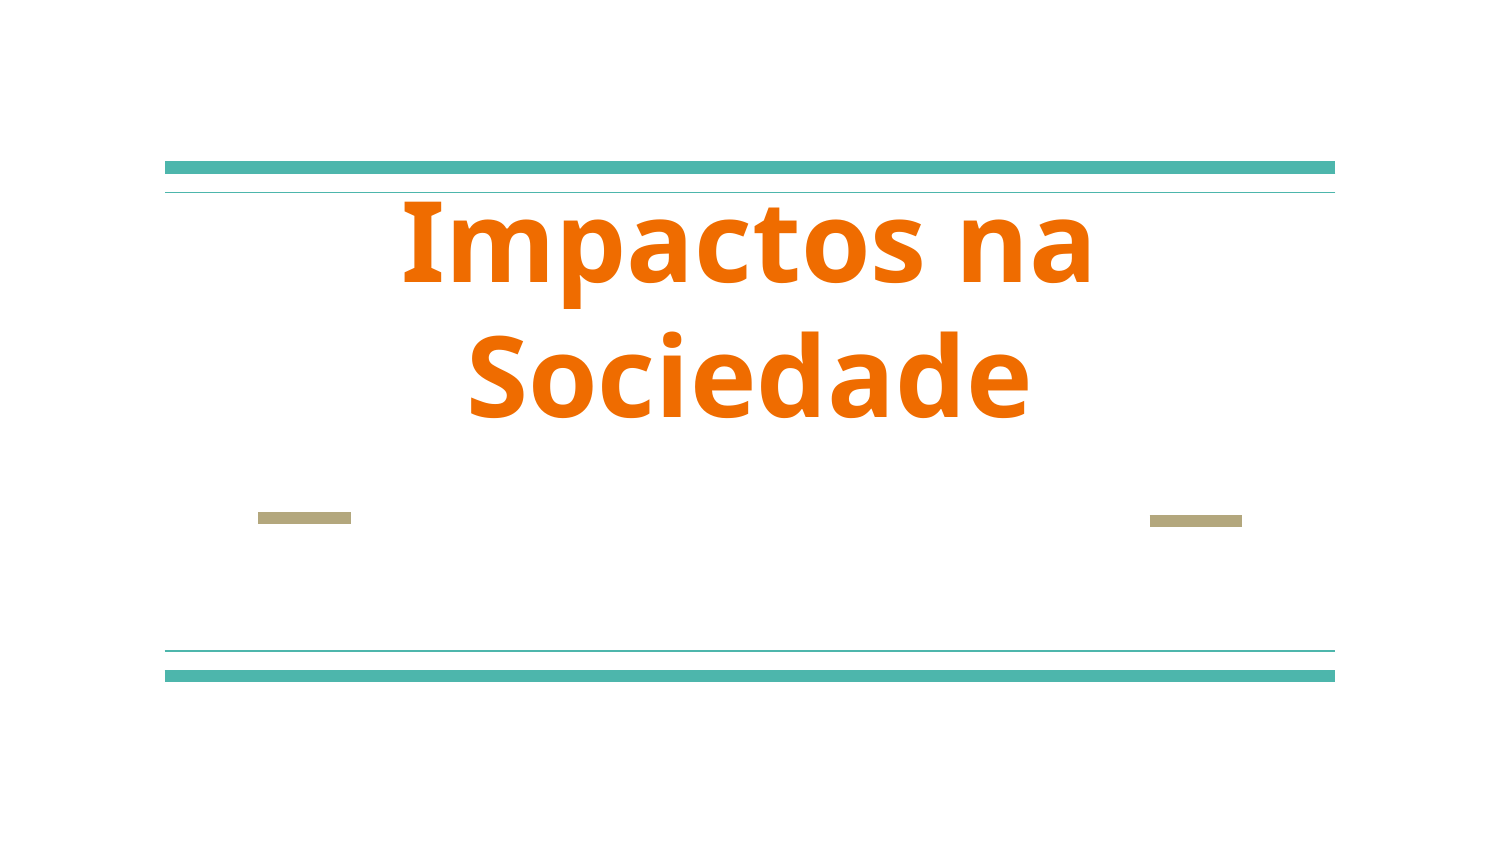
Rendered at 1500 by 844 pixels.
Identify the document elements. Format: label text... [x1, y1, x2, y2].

title Impactos na Sociedade [164, 287, 1336, 456]
